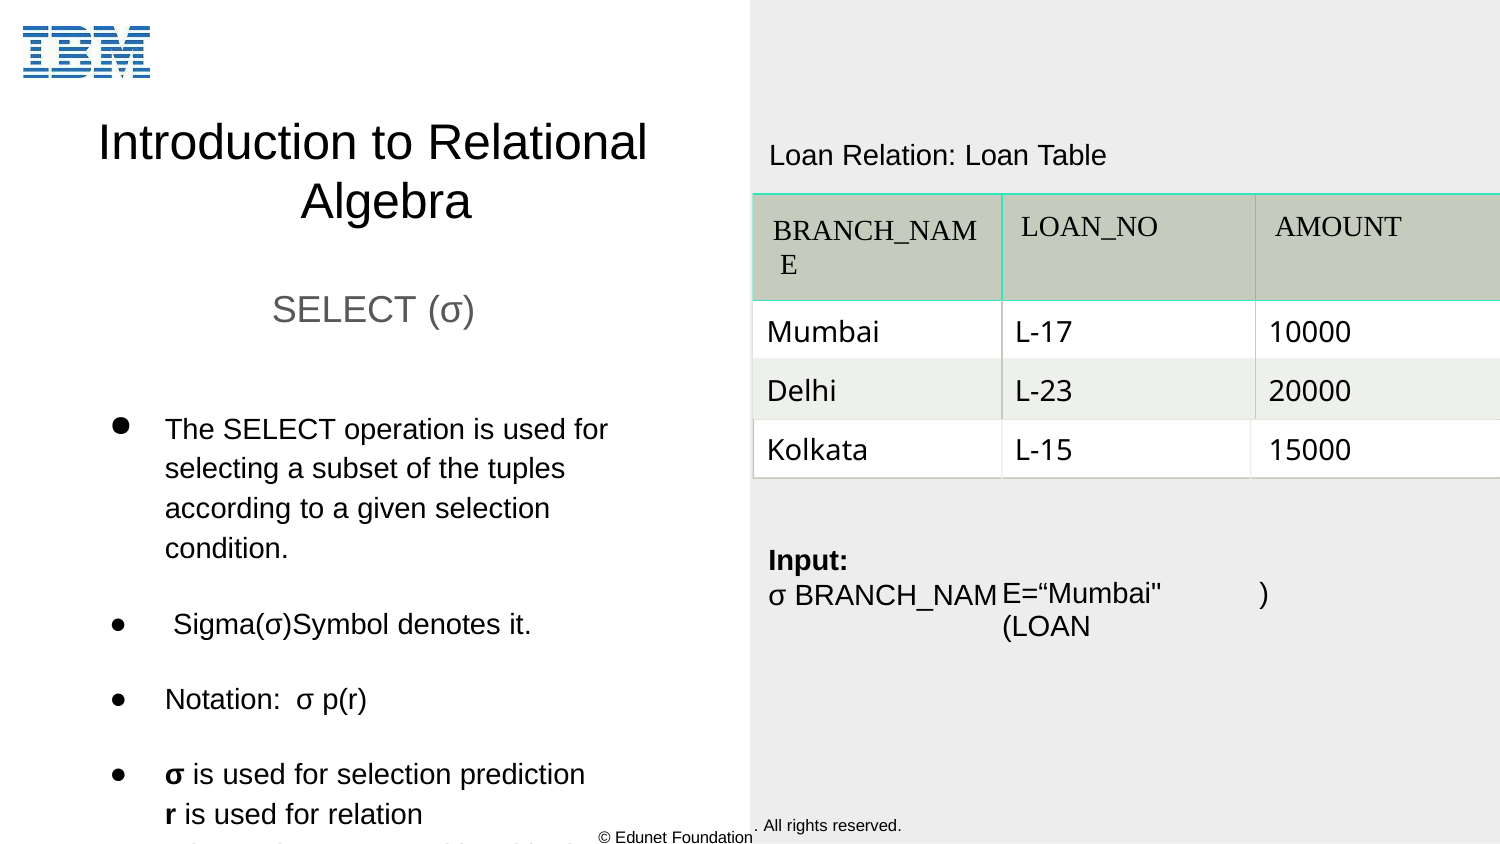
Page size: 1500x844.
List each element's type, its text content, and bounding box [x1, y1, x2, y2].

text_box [752, 0, 1500, 481]
text_box © Edunet Foundation [596, 824, 744, 844]
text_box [749, 486, 1500, 844]
text_box SELECT (σ) The SELECT operation is used for selecting a subset of the tuples according to a given selection condition. Sigma(σ)Symbol denotes it. Notation: σ p(r) σ is used for selection prediction r is used for relation p is used as a propositional logic [107, 283, 683, 844]
title Introduction to Relational Algebra [95, 105, 651, 252]
picture [23, 26, 150, 78]
